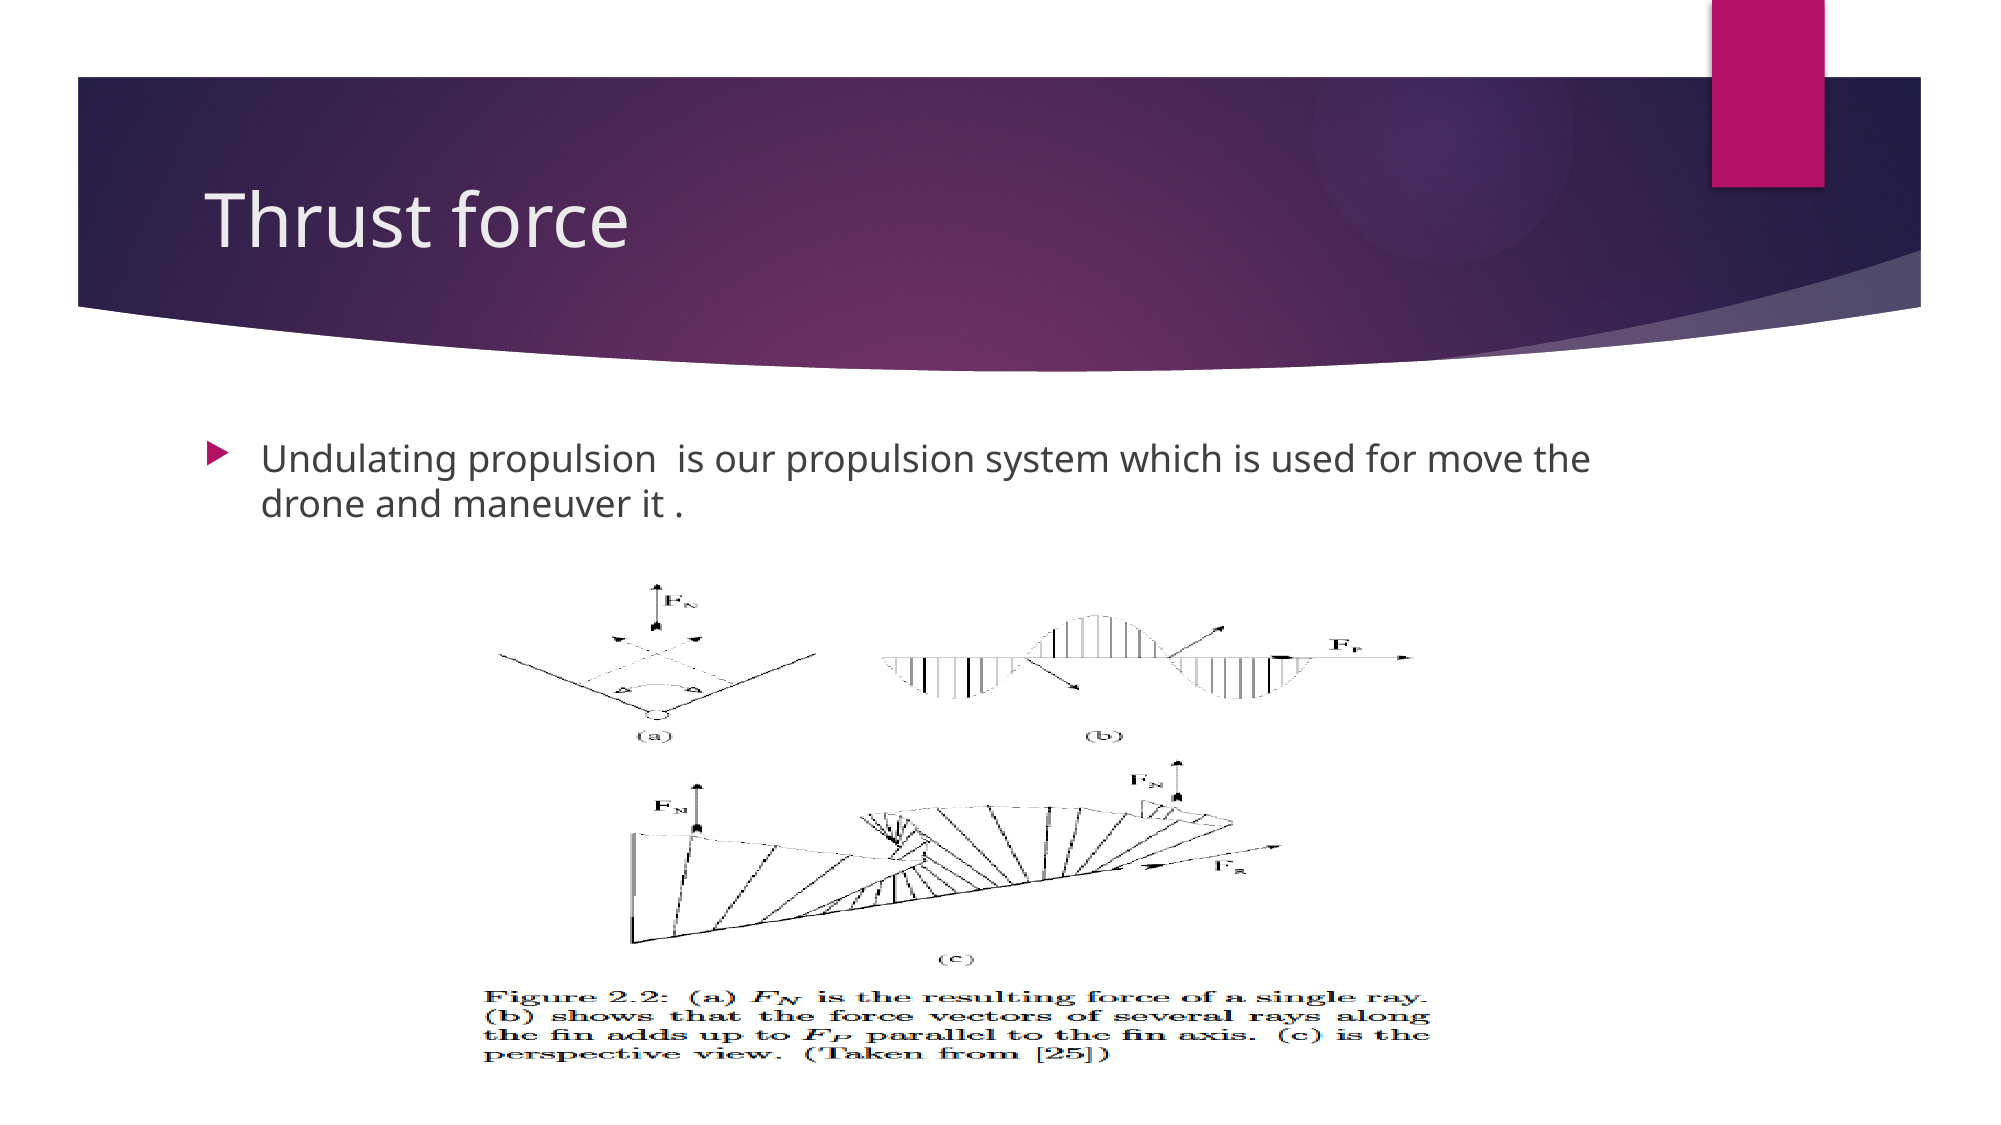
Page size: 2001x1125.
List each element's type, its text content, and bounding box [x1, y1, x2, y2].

picture [323, 567, 1571, 1076]
list Undulating propulsion is our propulsion system which is used for move the drone and maneuver it . [189, 427, 1638, 988]
title Thrust force [189, 159, 1627, 276]
